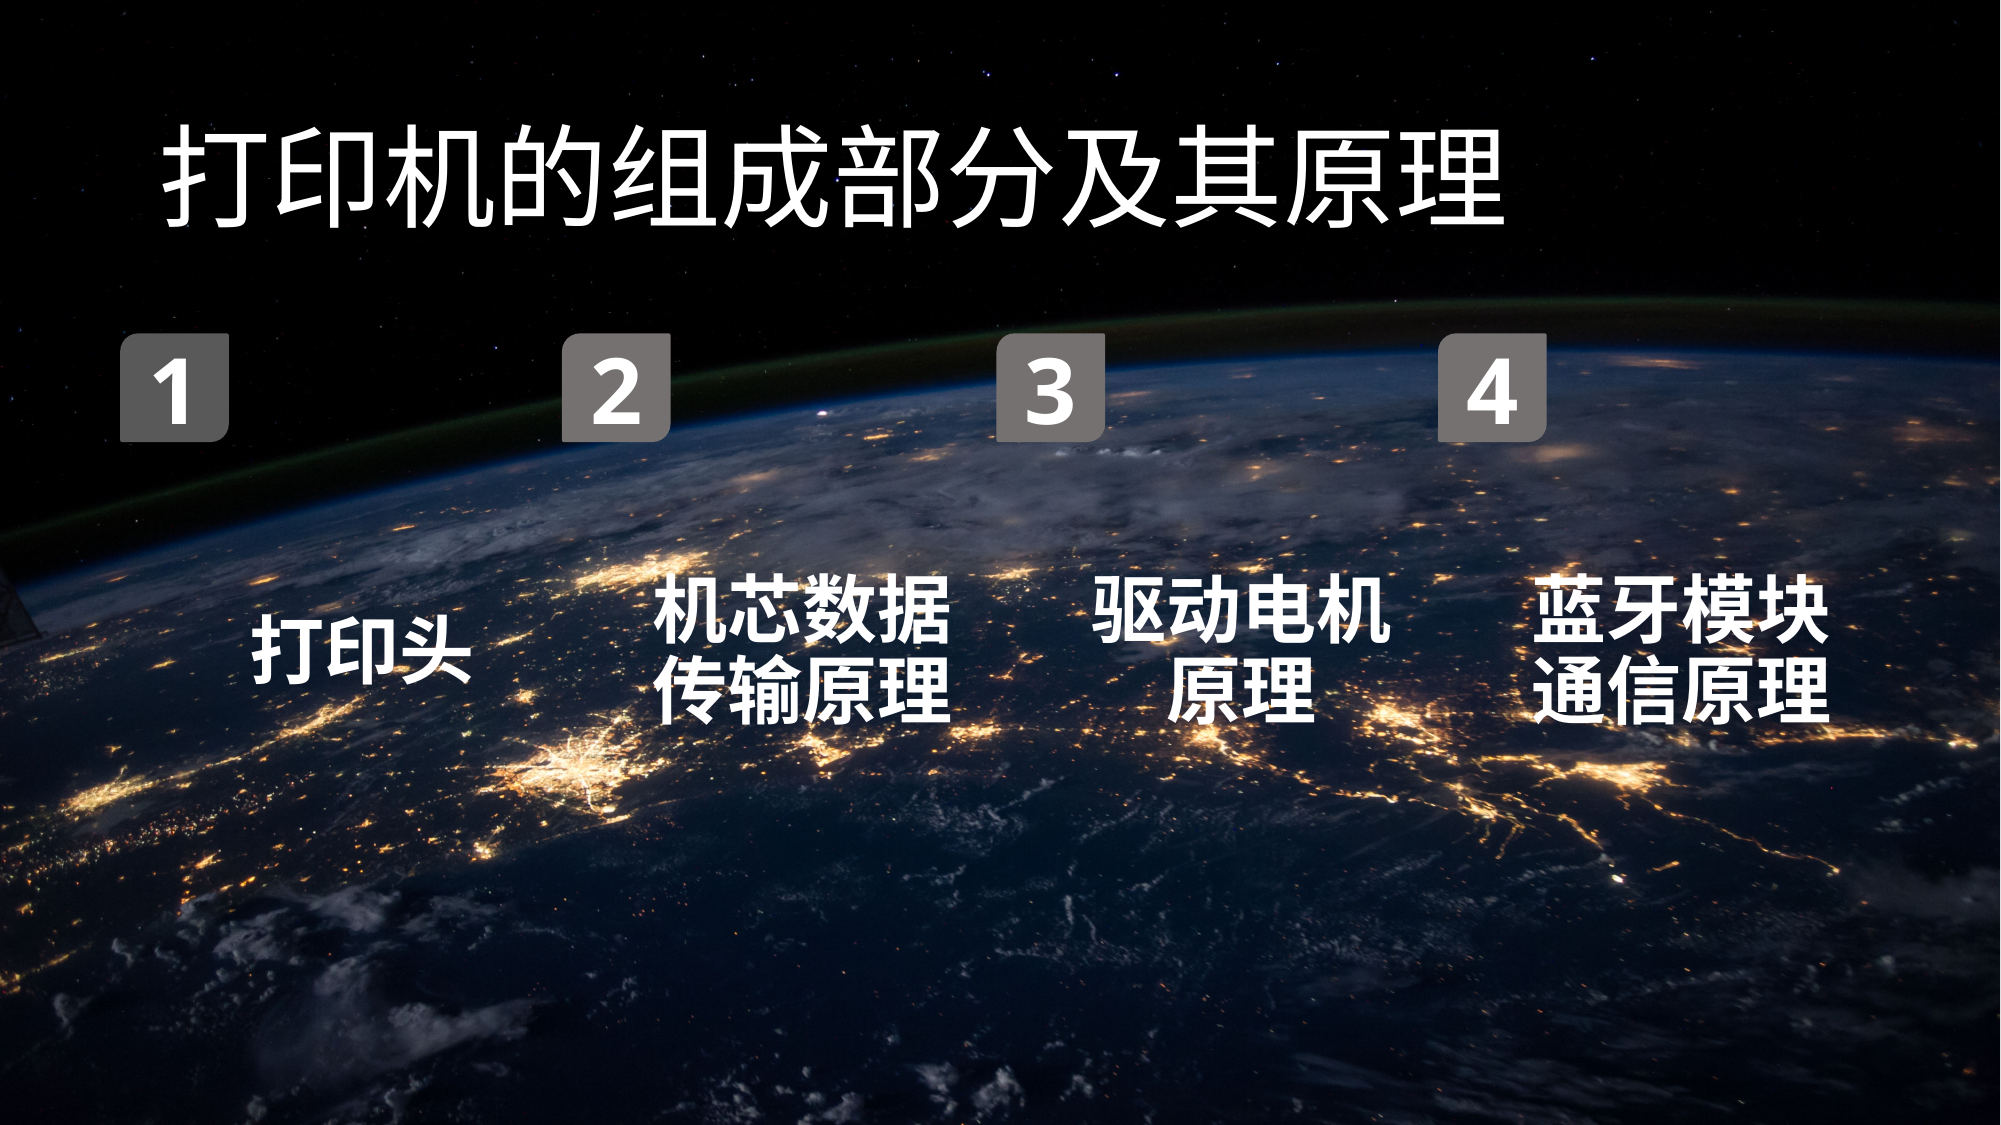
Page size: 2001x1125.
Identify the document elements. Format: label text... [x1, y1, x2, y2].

text_box 打印机的组成部分及其原理 [143, 114, 1857, 213]
text_box 蓝牙模块通信原理 [1499, 395, 1863, 913]
picture [0, 0, 2001, 1125]
text_box 4 [1436, 331, 1548, 444]
text_box 打印头 [181, 395, 544, 913]
text_box 机芯数据传输原理 [620, 395, 984, 913]
text_box 3 [995, 331, 1107, 444]
text_box 驱动电机原理 [1060, 395, 1423, 913]
text_box 1 [119, 331, 230, 444]
text_box 2 [560, 331, 672, 444]
